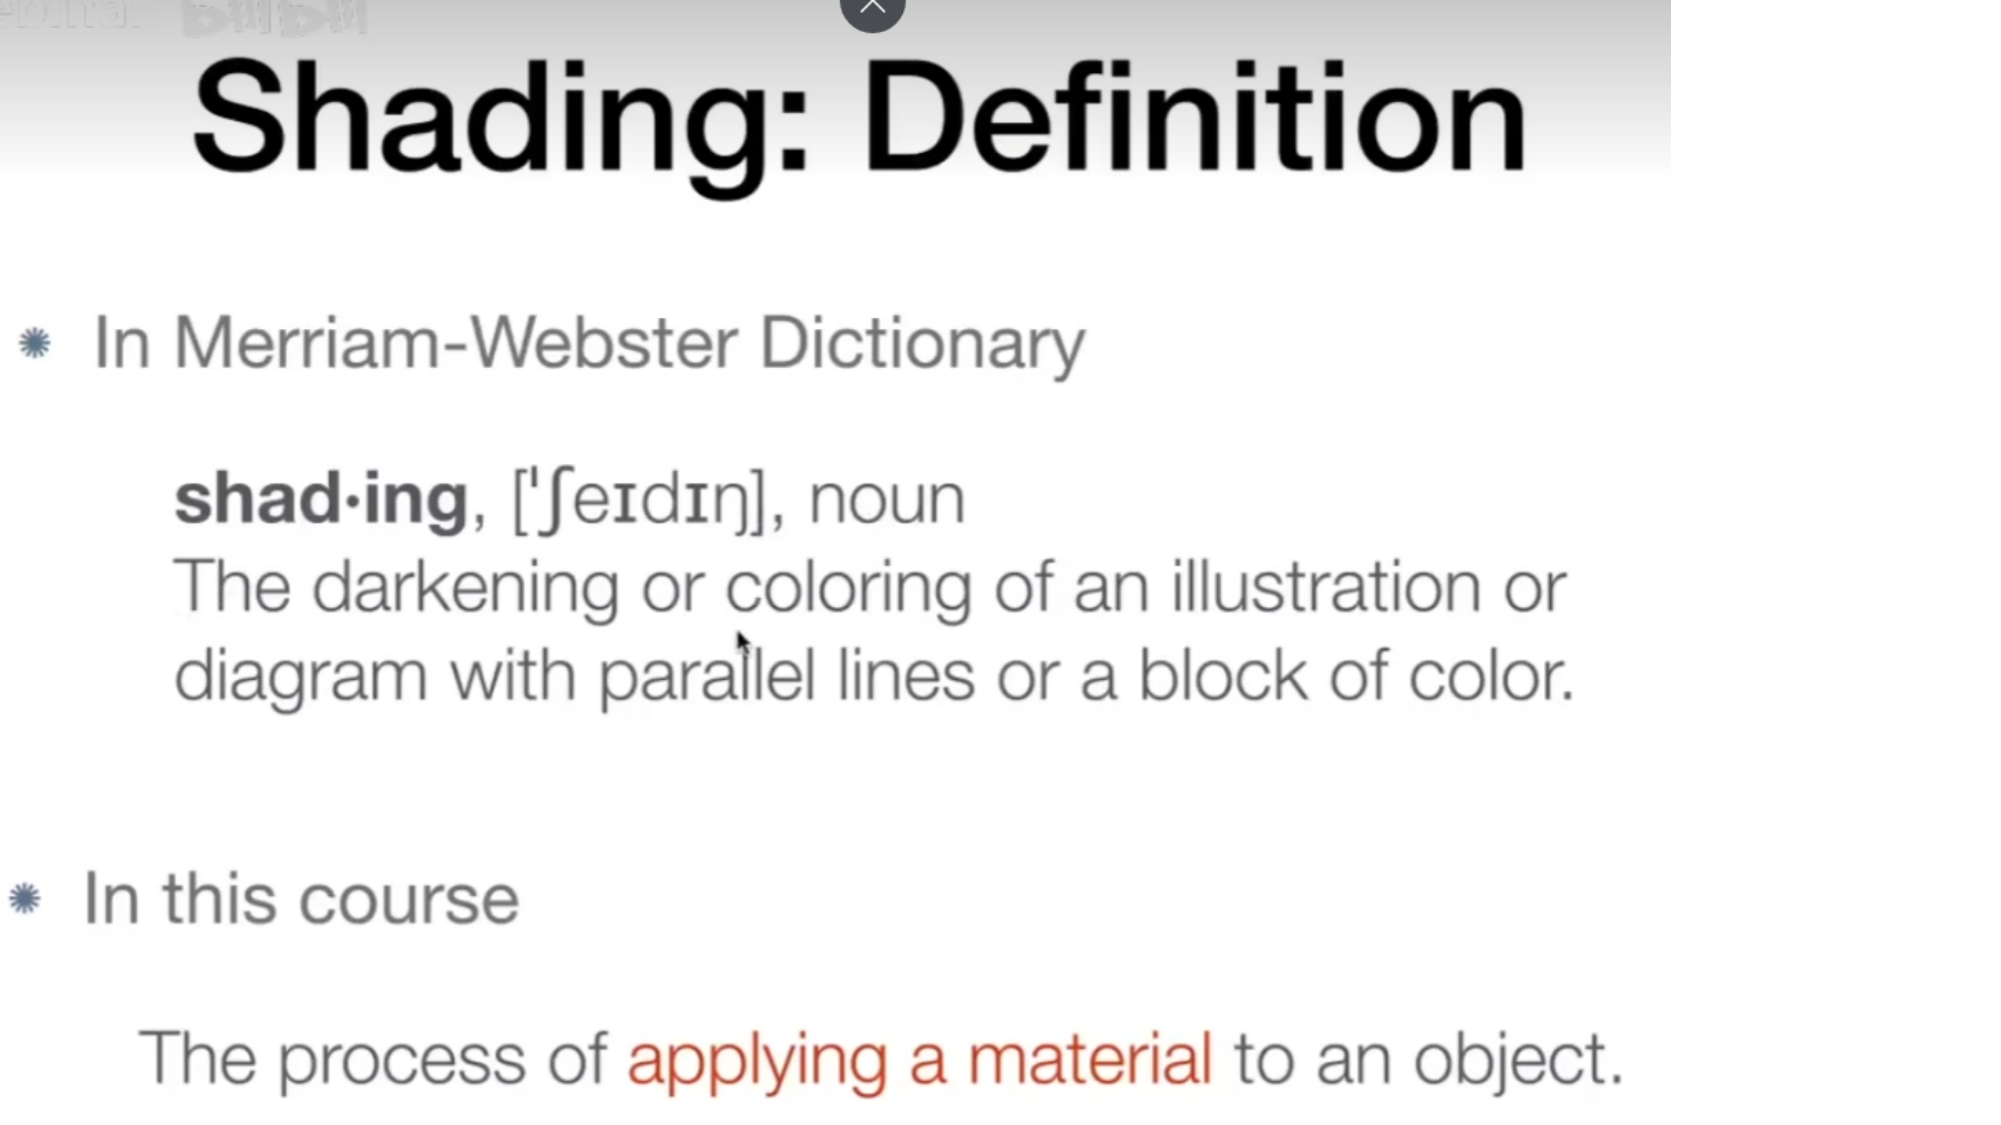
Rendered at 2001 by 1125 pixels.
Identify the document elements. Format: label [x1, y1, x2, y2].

picture [0, 0, 1671, 1125]
